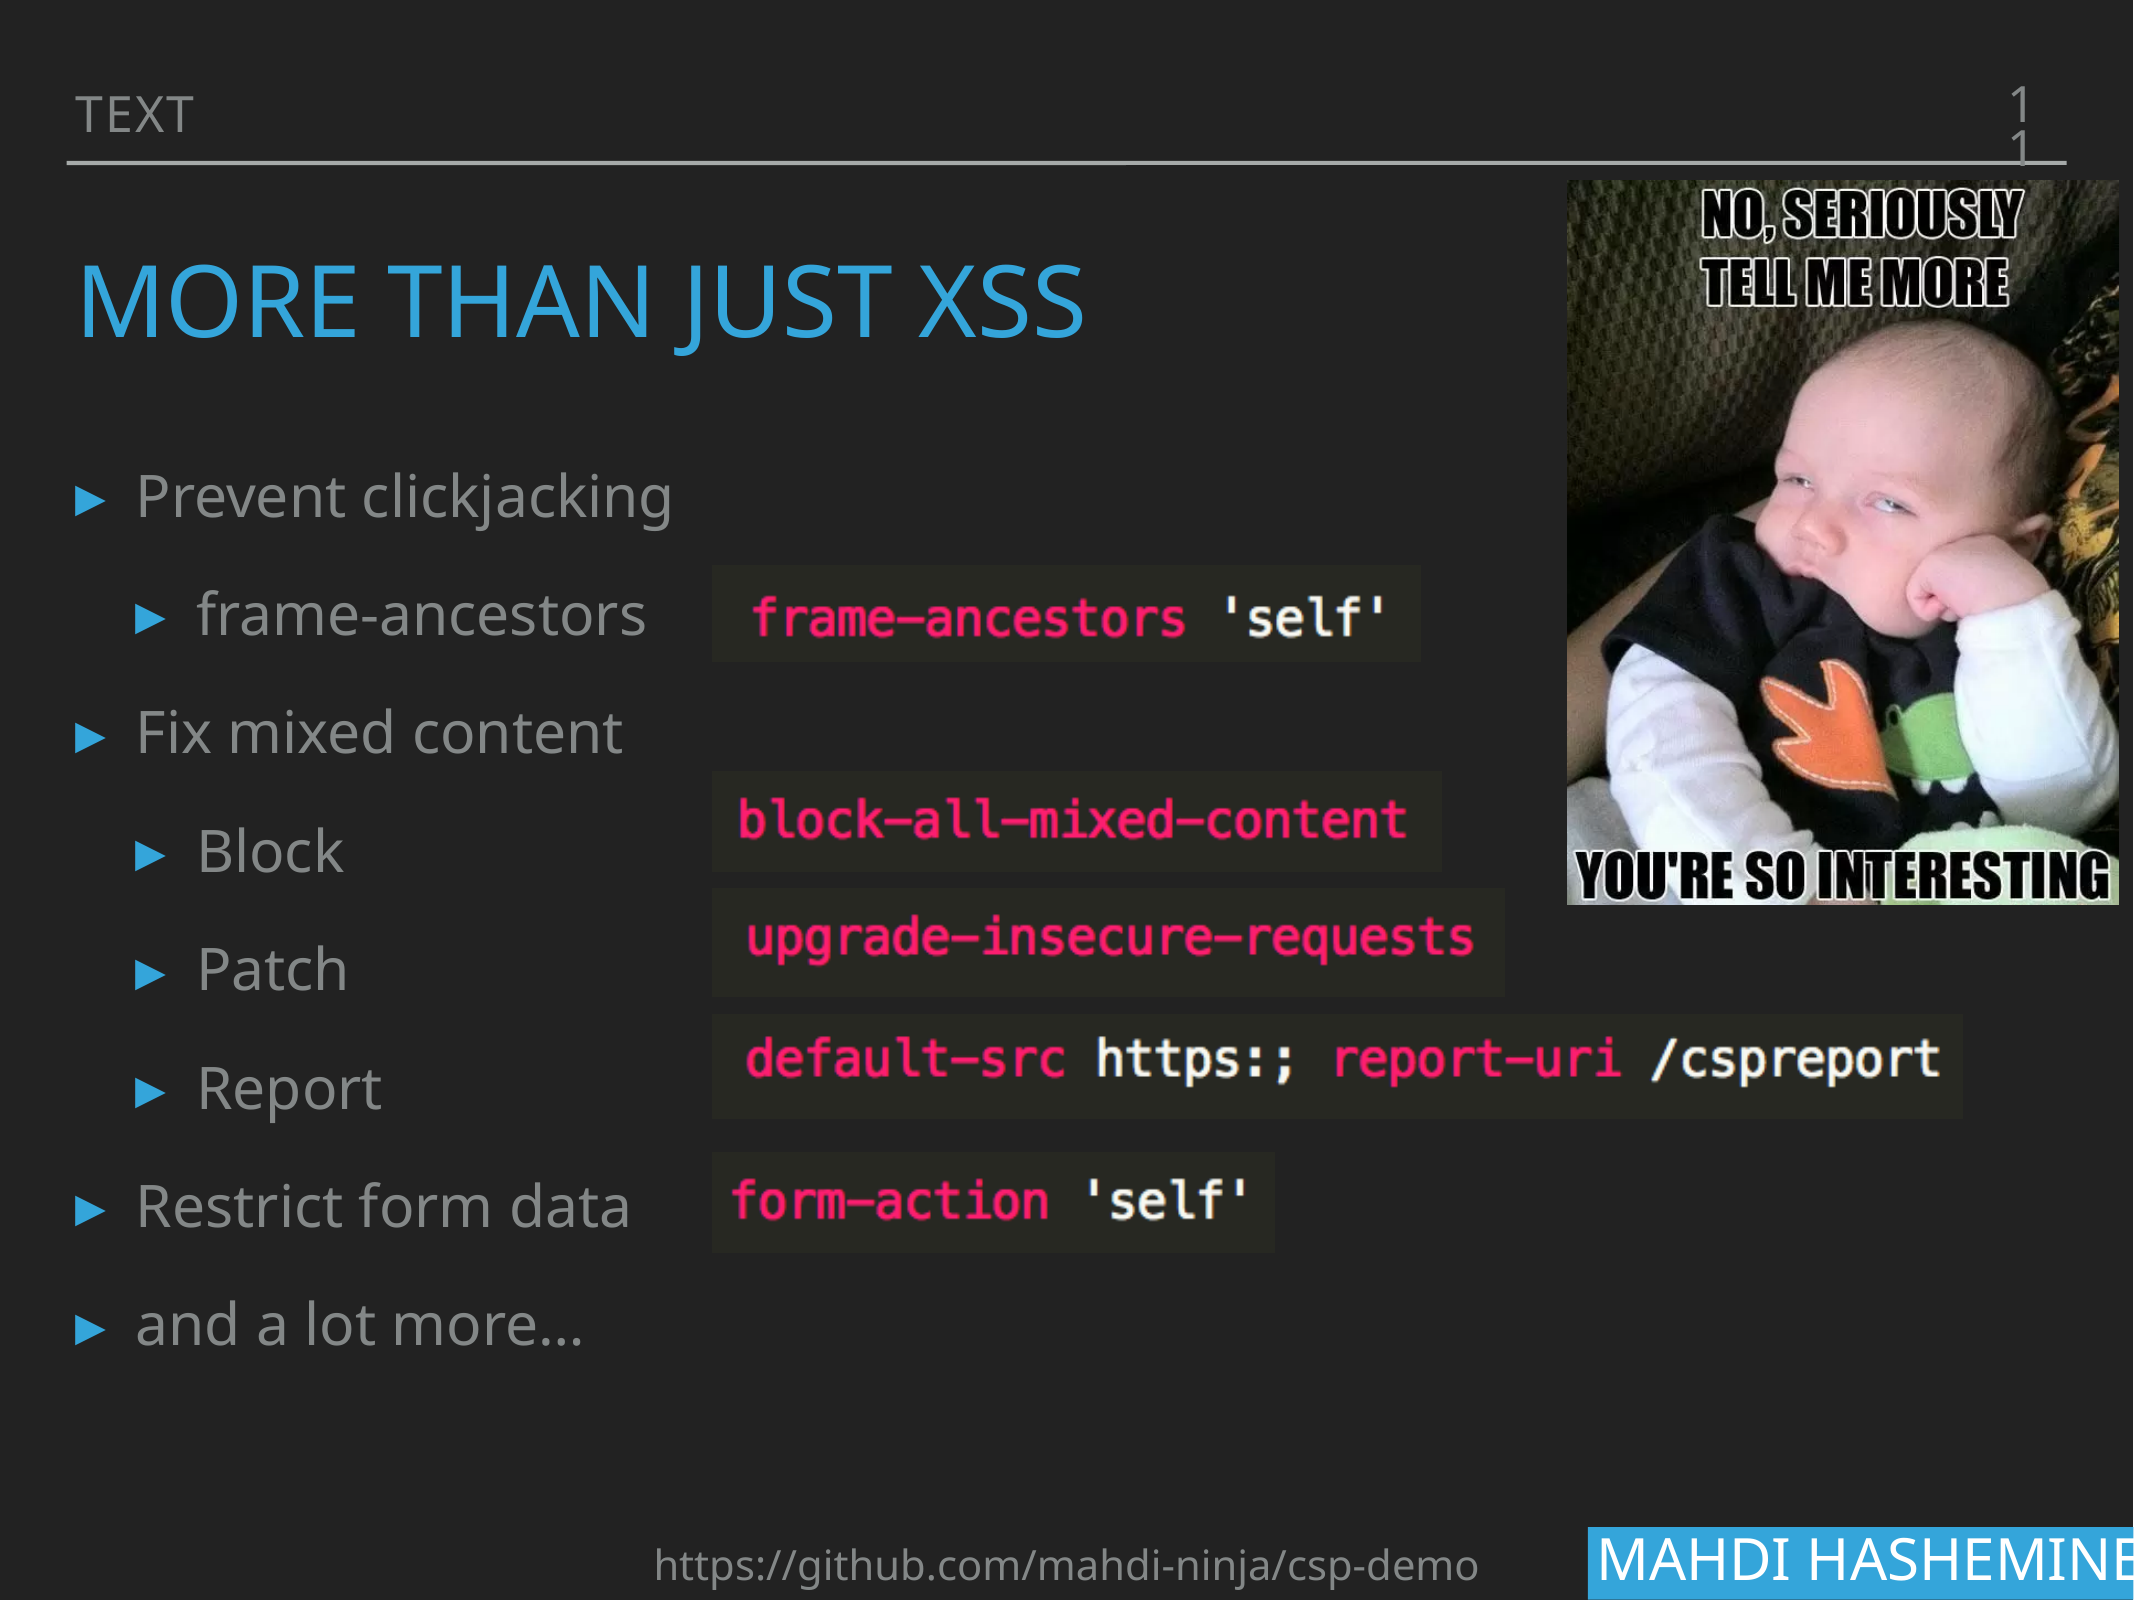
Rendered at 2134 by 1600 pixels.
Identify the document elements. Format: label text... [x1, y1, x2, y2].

picture [712, 1152, 1276, 1253]
picture [712, 565, 1421, 662]
list Text [66, 74, 1901, 151]
picture [1566, 179, 2119, 905]
list Prevent clickjacking frame-ancestors Fix mixed content Block Patch Report Restrict form data and a lot more… [66, 449, 2068, 1453]
title More than just xss [66, 251, 1566, 372]
picture [712, 771, 1442, 872]
slide_number 11 [1998, 70, 2067, 147]
picture [712, 888, 1505, 998]
picture [712, 1013, 1963, 1119]
